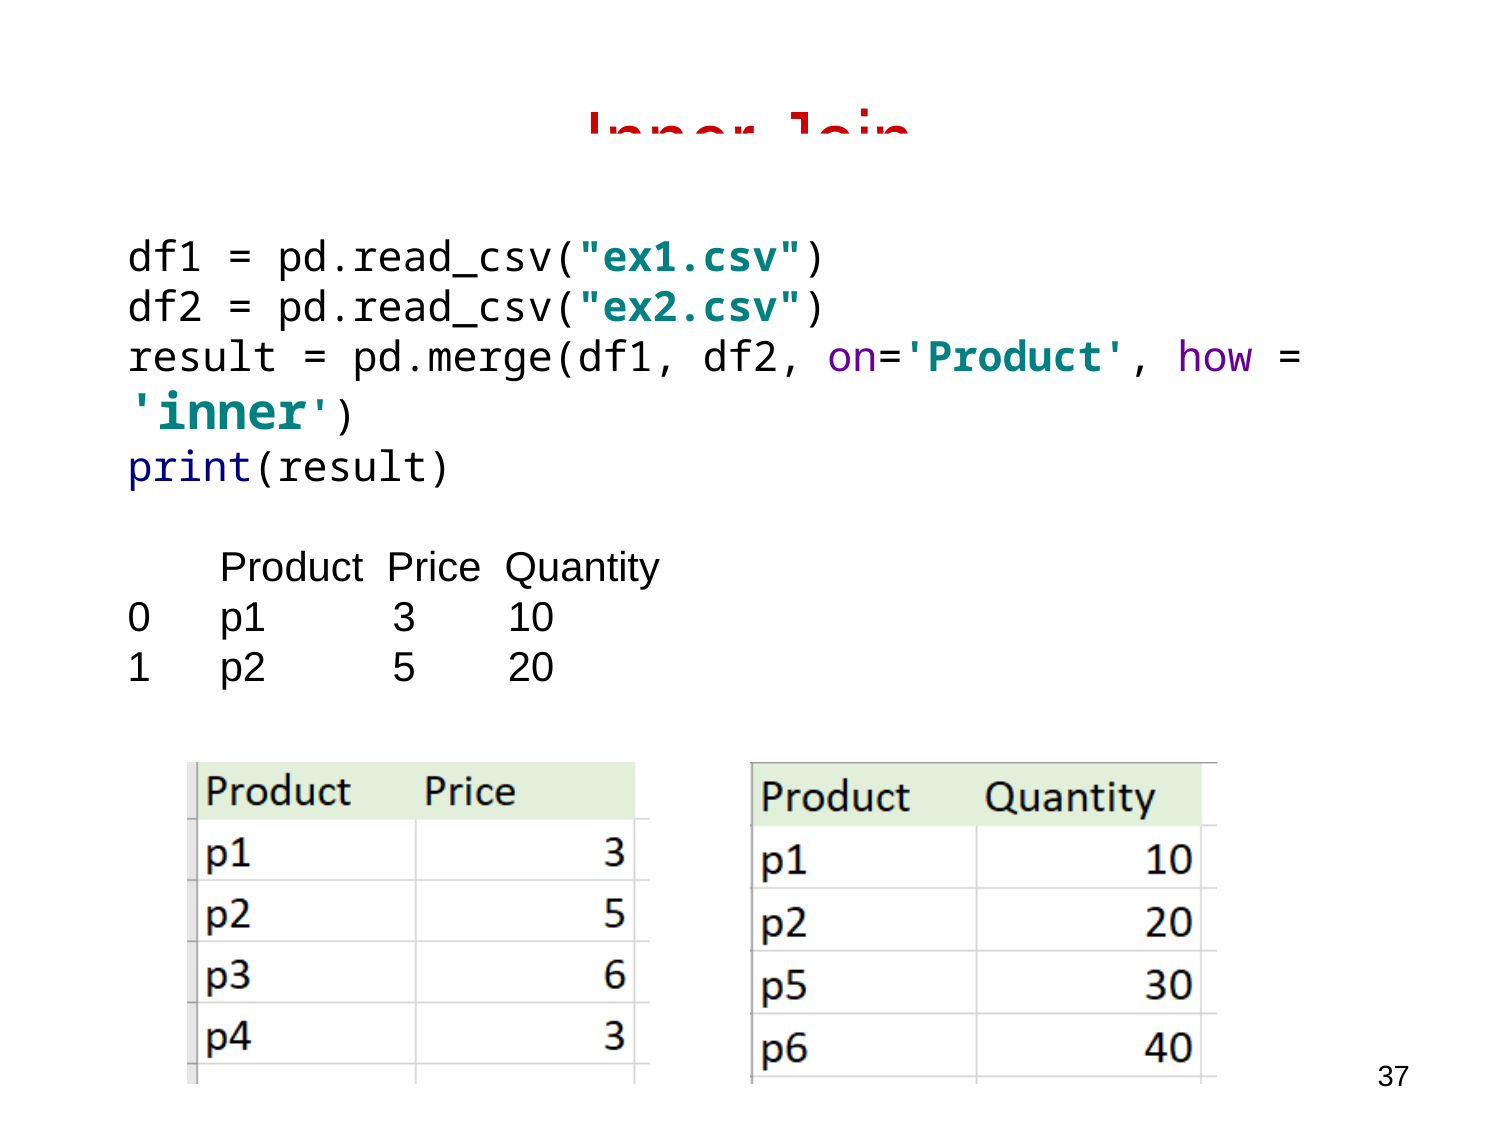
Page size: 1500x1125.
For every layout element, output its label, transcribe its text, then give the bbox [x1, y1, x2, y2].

title Inner Join [74, 44, 1426, 233]
slide_number 37 [1219, 1049, 1426, 1088]
picture [187, 762, 651, 1084]
list df1 = pd.read_csv("ex1.csv") df2 = pd.read_csv("ex2.csv") result = pd.merge(df1, df2, on='Product', how = 'inner') print(result) Product Price Quantity 0 p1 3 10 1 p2 5 20 [112, 133, 1468, 787]
picture [749, 762, 1217, 1084]
